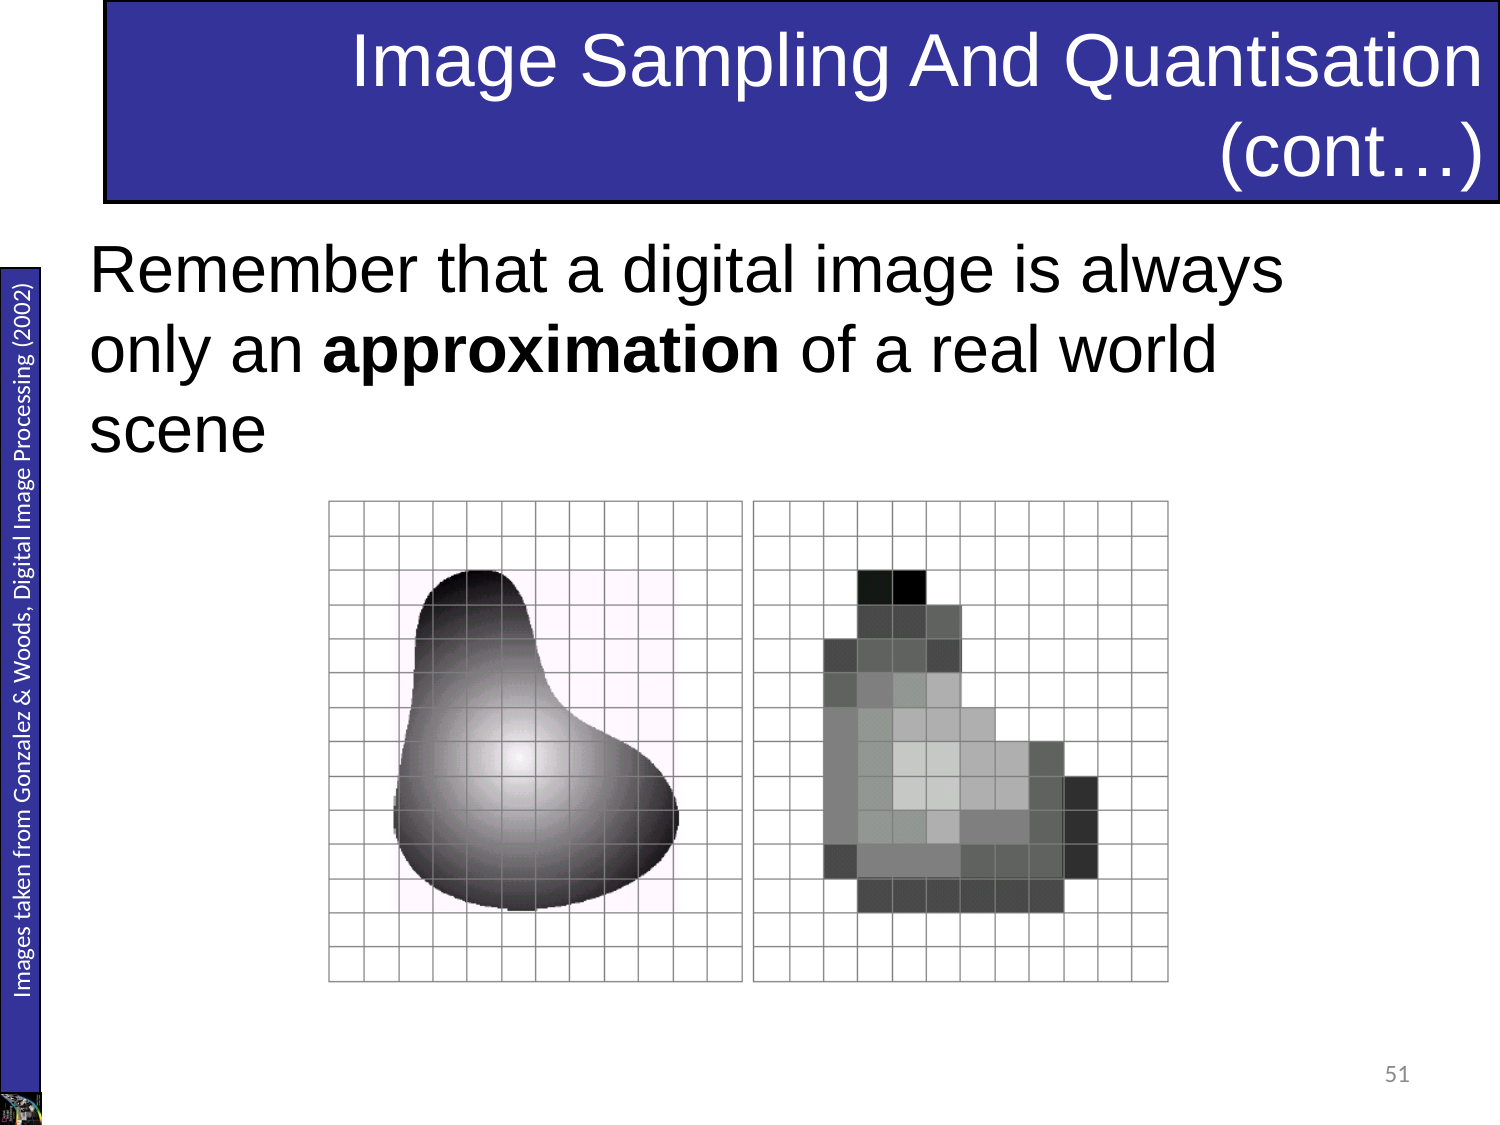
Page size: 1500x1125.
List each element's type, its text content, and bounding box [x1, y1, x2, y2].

text_box Image Sampling And Quantisation (cont…) [104, 0, 1500, 202]
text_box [0, 267, 42, 1125]
slide_number 51 [1074, 1042, 1425, 1103]
picture [321, 496, 1175, 990]
text_box Remember that a digital image is always only an approximation of a real world scene [74, 218, 1425, 1125]
